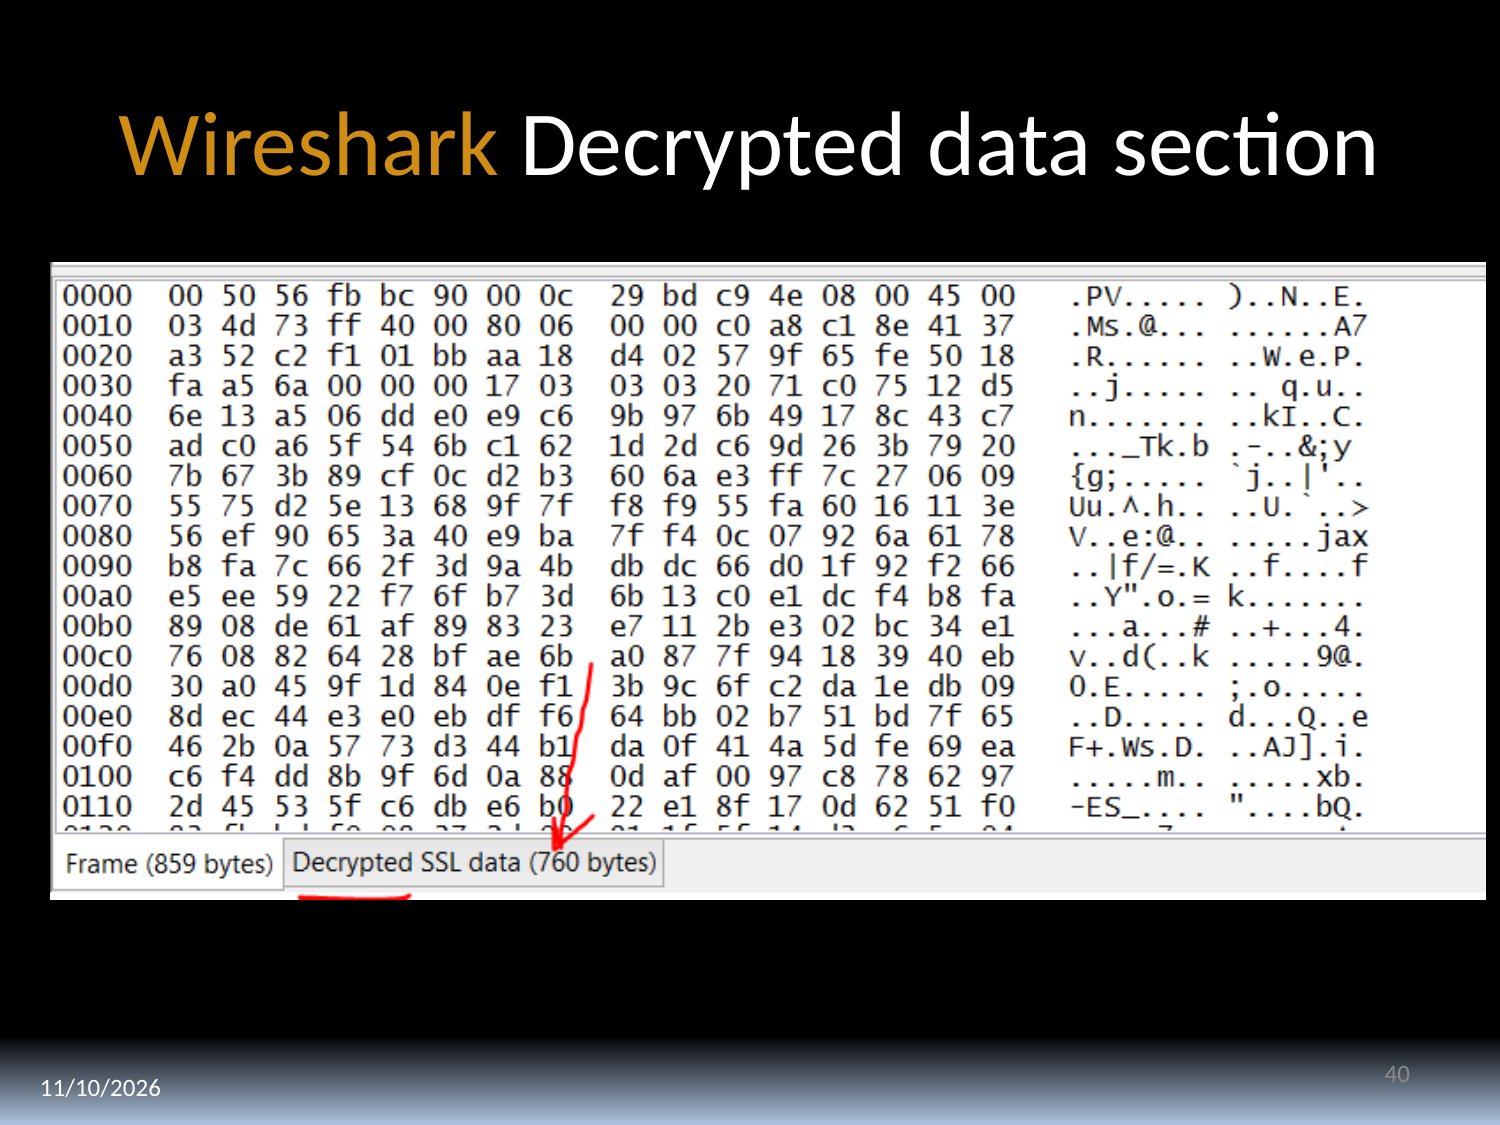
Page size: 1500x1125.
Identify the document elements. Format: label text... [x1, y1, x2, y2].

title Wireshark Decrypted data section [75, 45, 1425, 233]
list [49, 262, 1486, 901]
slide_number 40 [1074, 1042, 1425, 1103]
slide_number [24, 1056, 375, 1117]
